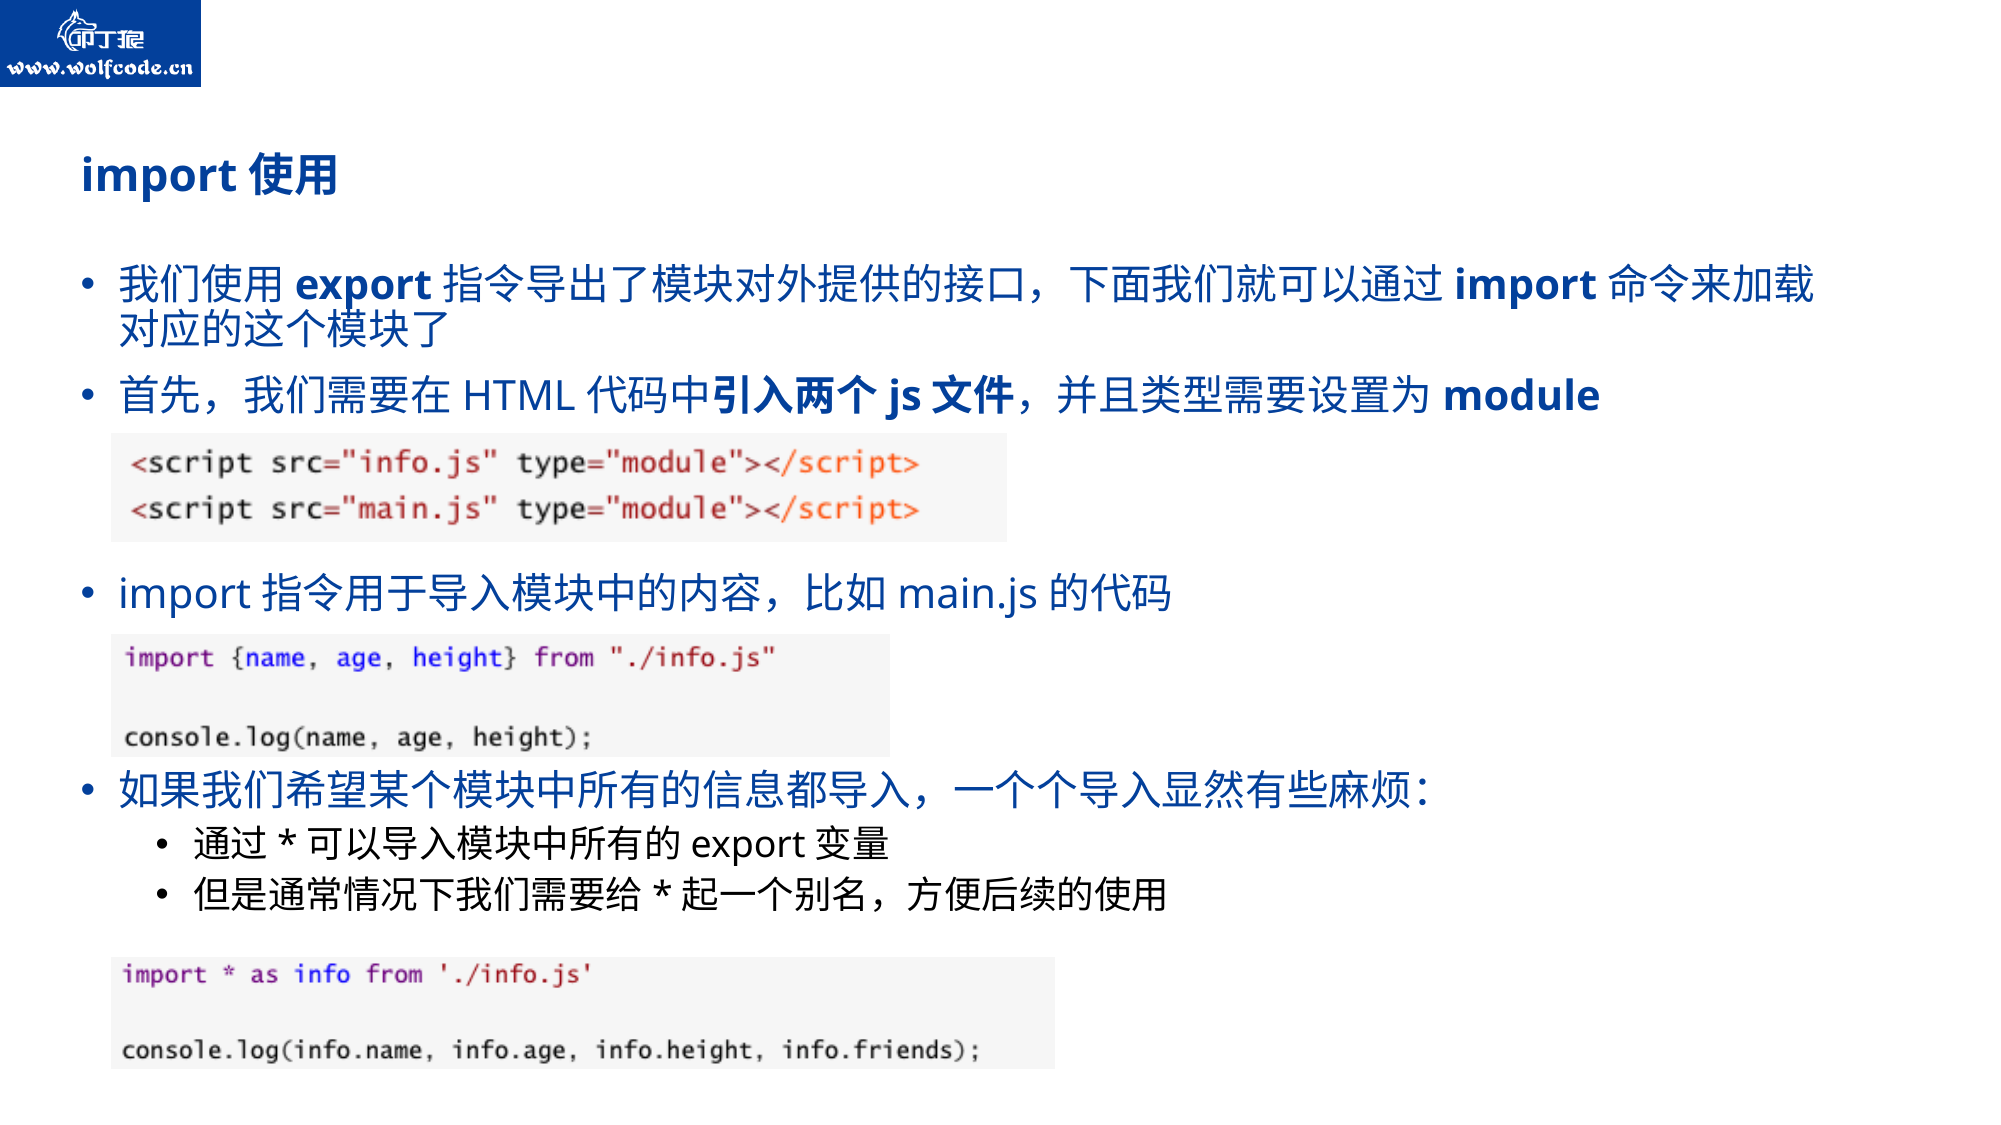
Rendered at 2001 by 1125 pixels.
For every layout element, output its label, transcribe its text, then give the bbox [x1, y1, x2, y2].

picture [111, 957, 1055, 1069]
list 我们使用export指令导出了模块对外提供的接口，下面我们就可以通过import命令来加载对应的这个模块了 首先，我们需要在HTML代码中引入两个js文件，并且类型需要设置为module import指令用于导入模块中的内容，比如main.js的代码 如果我们希望某个模块中所有的信息都导入，一个个导入显然有些麻烦： 通过*可以导入模块中所有的export变量 但是通常情况下我们需要给*起一个别名，方便后续的使用 [65, 256, 1863, 1014]
title import使用 [65, 144, 1863, 222]
picture [0, 0, 201, 87]
picture [111, 634, 890, 758]
picture [111, 433, 1007, 543]
